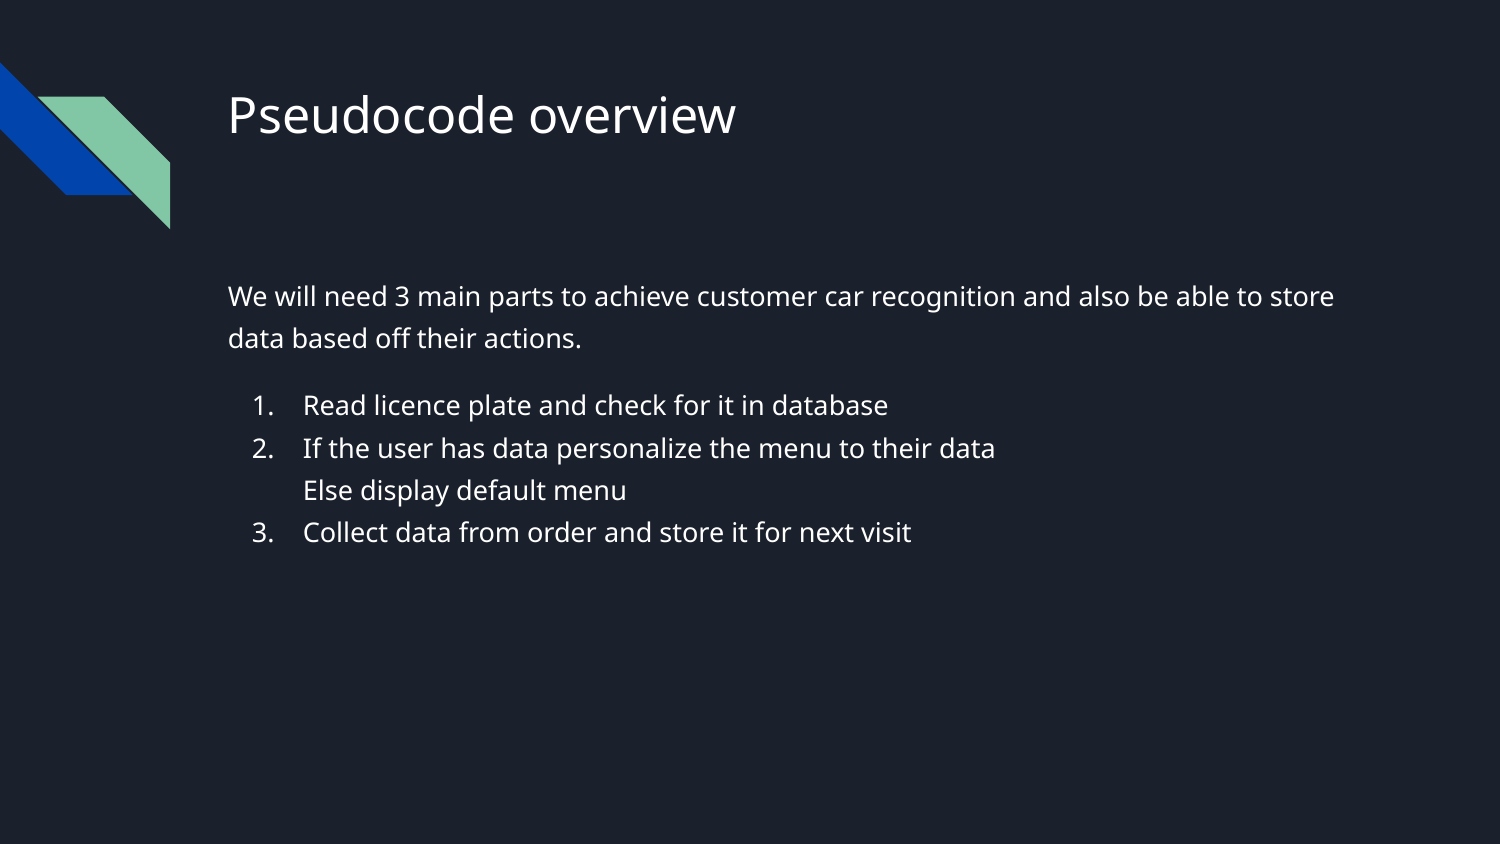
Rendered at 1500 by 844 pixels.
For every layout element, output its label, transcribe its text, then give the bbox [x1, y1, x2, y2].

list We will need 3 main parts to achieve customer car recognition and also be able to store data based off their actions. Read licence plate and check for it in database If the user has data personalize the menu to their data Else display default menu Collect data from order and store it for next visit [212, 257, 1368, 735]
title Pseudocode overview [212, 64, 1368, 215]
